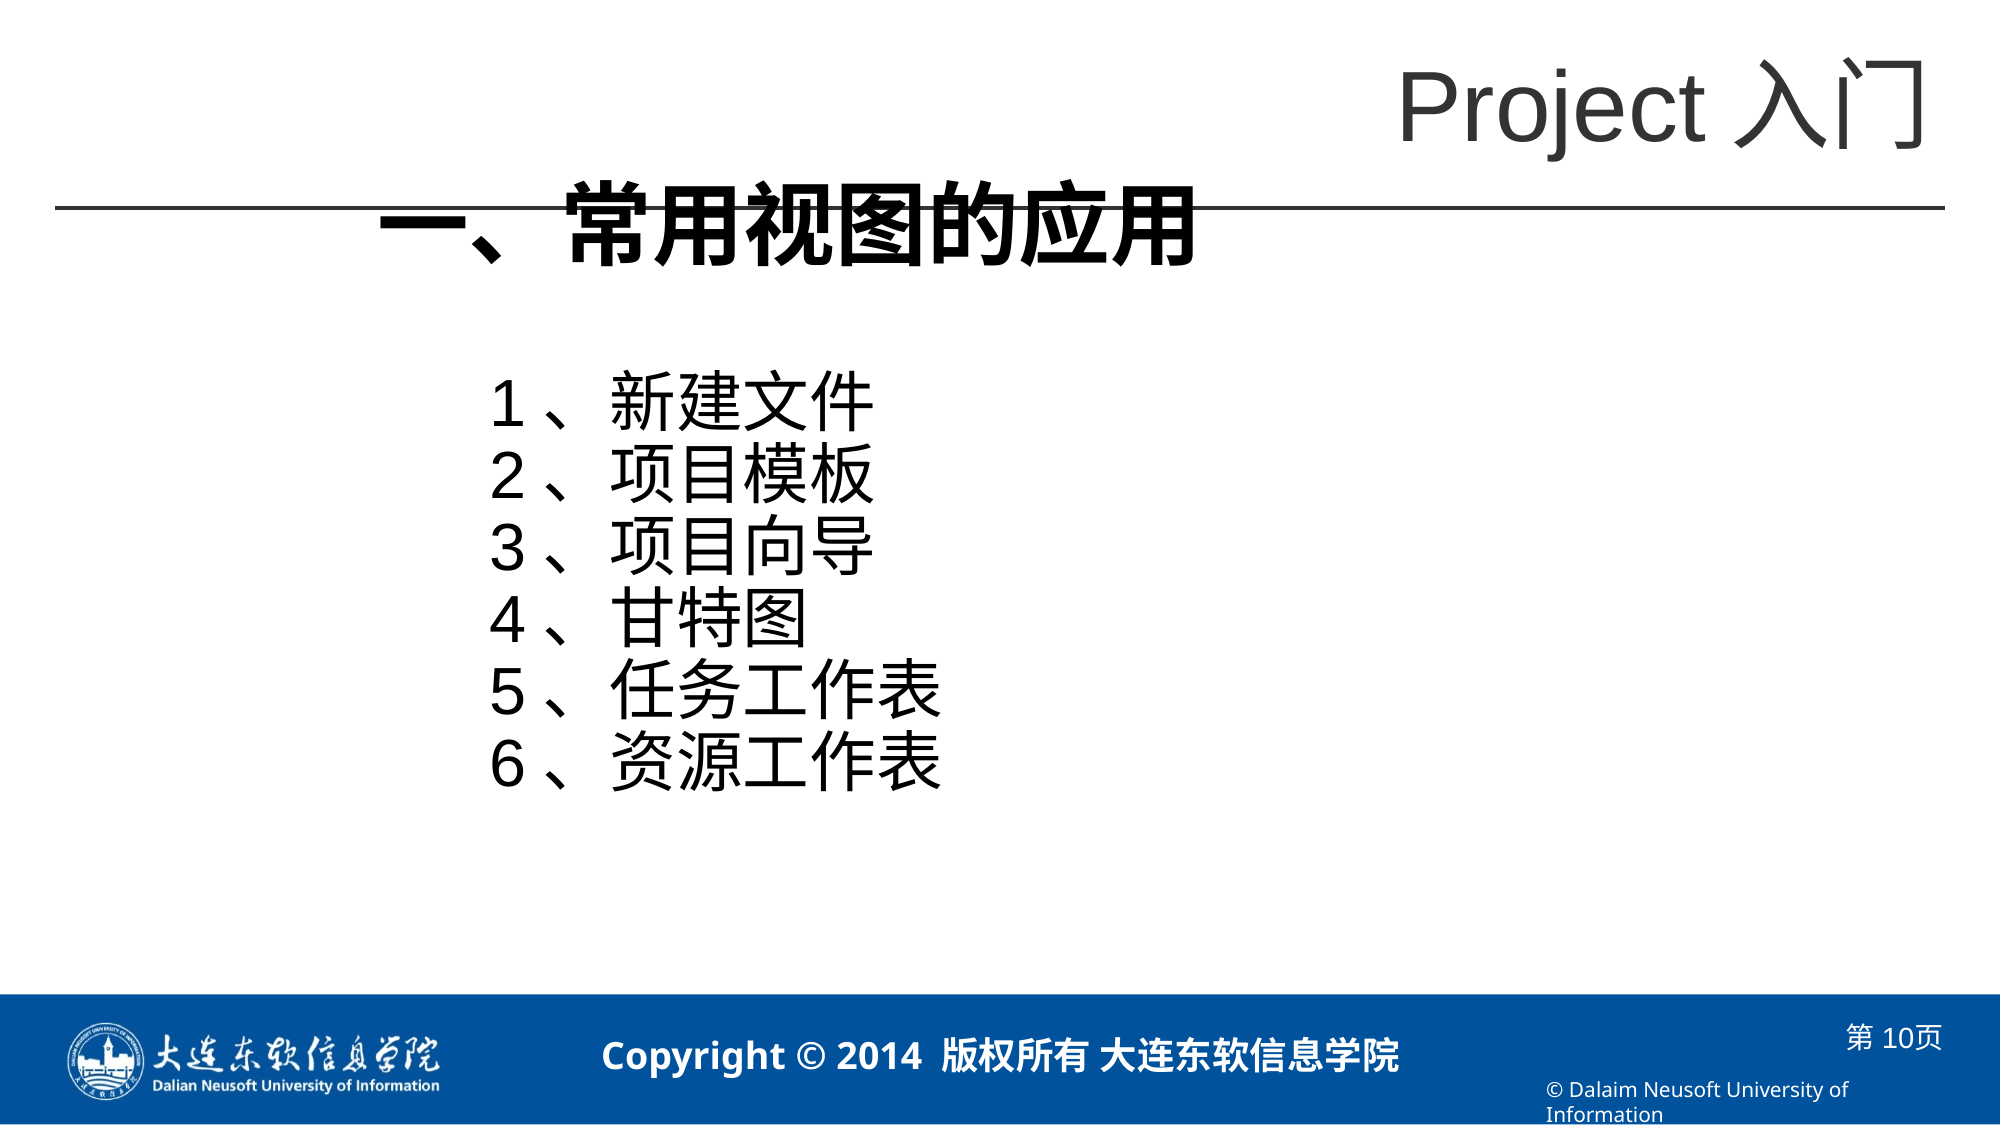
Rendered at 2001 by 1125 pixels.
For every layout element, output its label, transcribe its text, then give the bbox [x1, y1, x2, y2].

picture [55, 1016, 445, 1103]
title 一、常用视图的应用 [362, 101, 1638, 343]
subtitle 1、新建文件 2、项目模板 3、项目向导 4、甘特图 5、任务工作表 6、资源工作表 [474, 361, 1525, 925]
